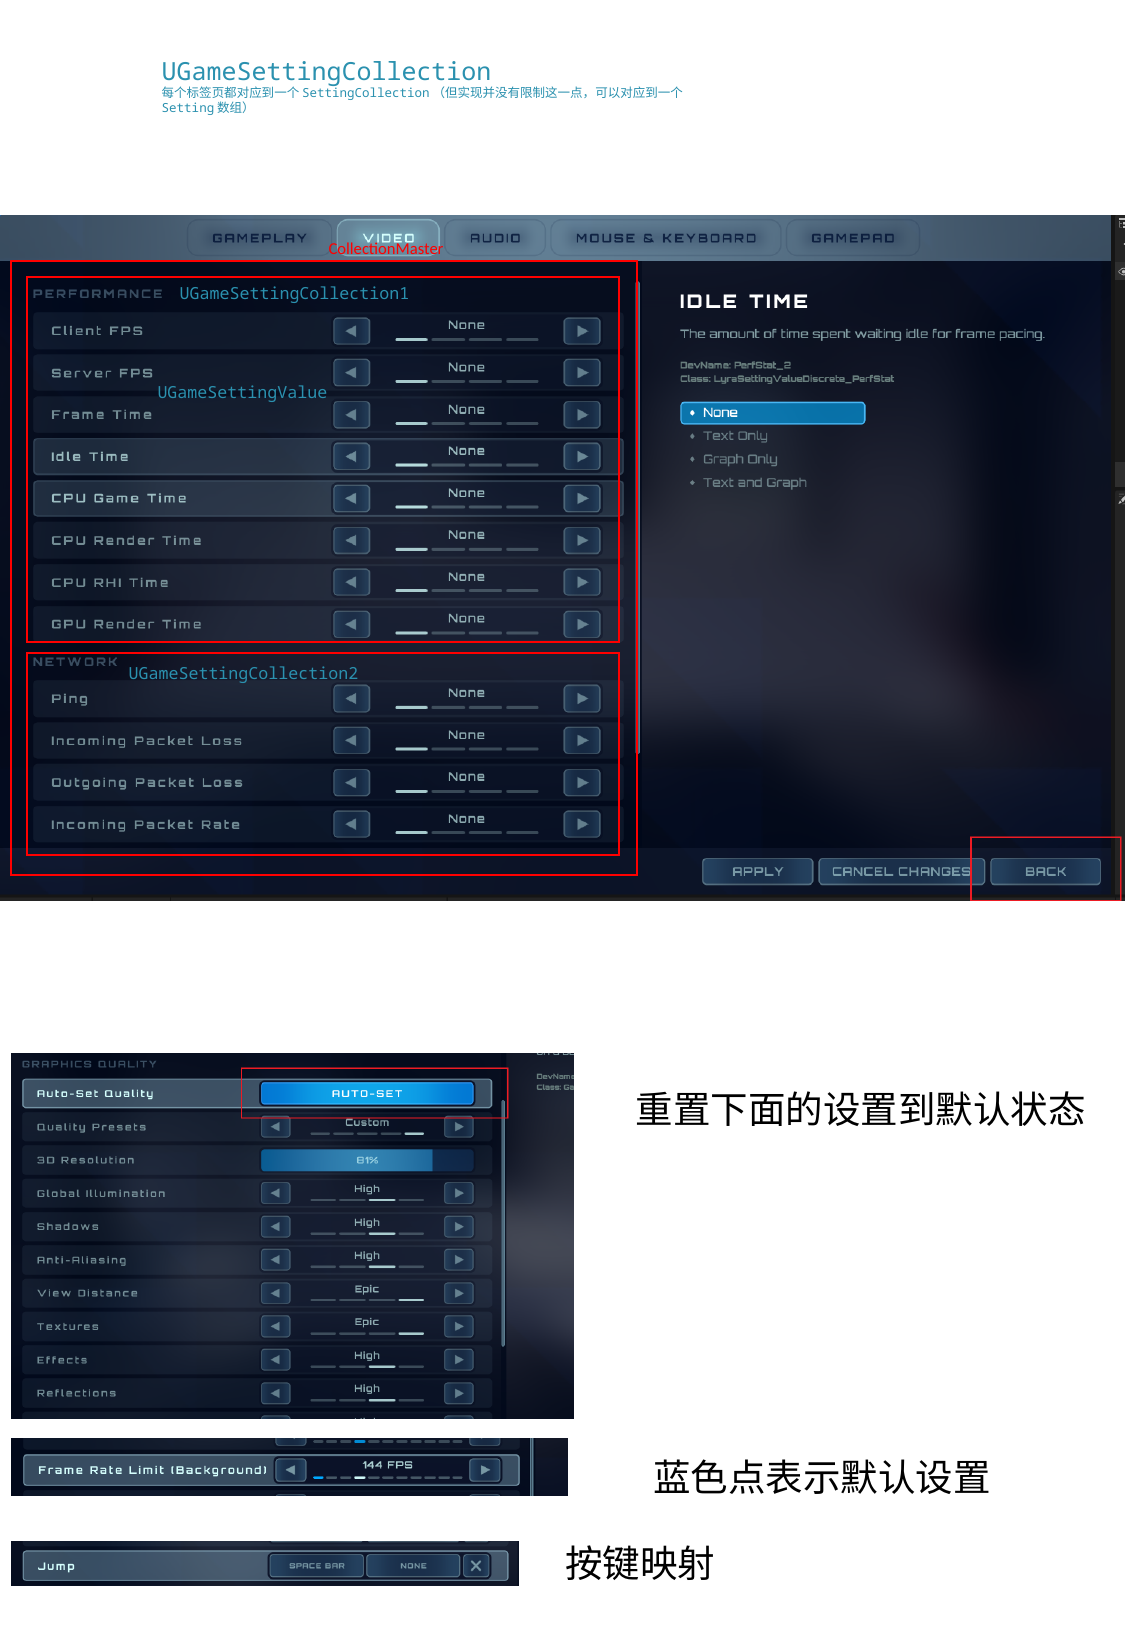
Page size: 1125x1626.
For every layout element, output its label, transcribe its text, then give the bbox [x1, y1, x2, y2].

text_box UGameSettingCollection 每个标签页都对应到一个SettingCollection（但实现并没有限制这一点，可以对应到一个Setting数组） [146, 47, 710, 123]
text_box 重置下面的设置到默认状态 [621, 1079, 1101, 1139]
text_box 蓝色点表示默认设置 [638, 1446, 1006, 1507]
picture [11, 1053, 574, 1419]
picture [11, 1541, 519, 1586]
picture [0, 215, 1125, 901]
picture [11, 1438, 568, 1496]
text_box 按键映射 [550, 1532, 731, 1593]
